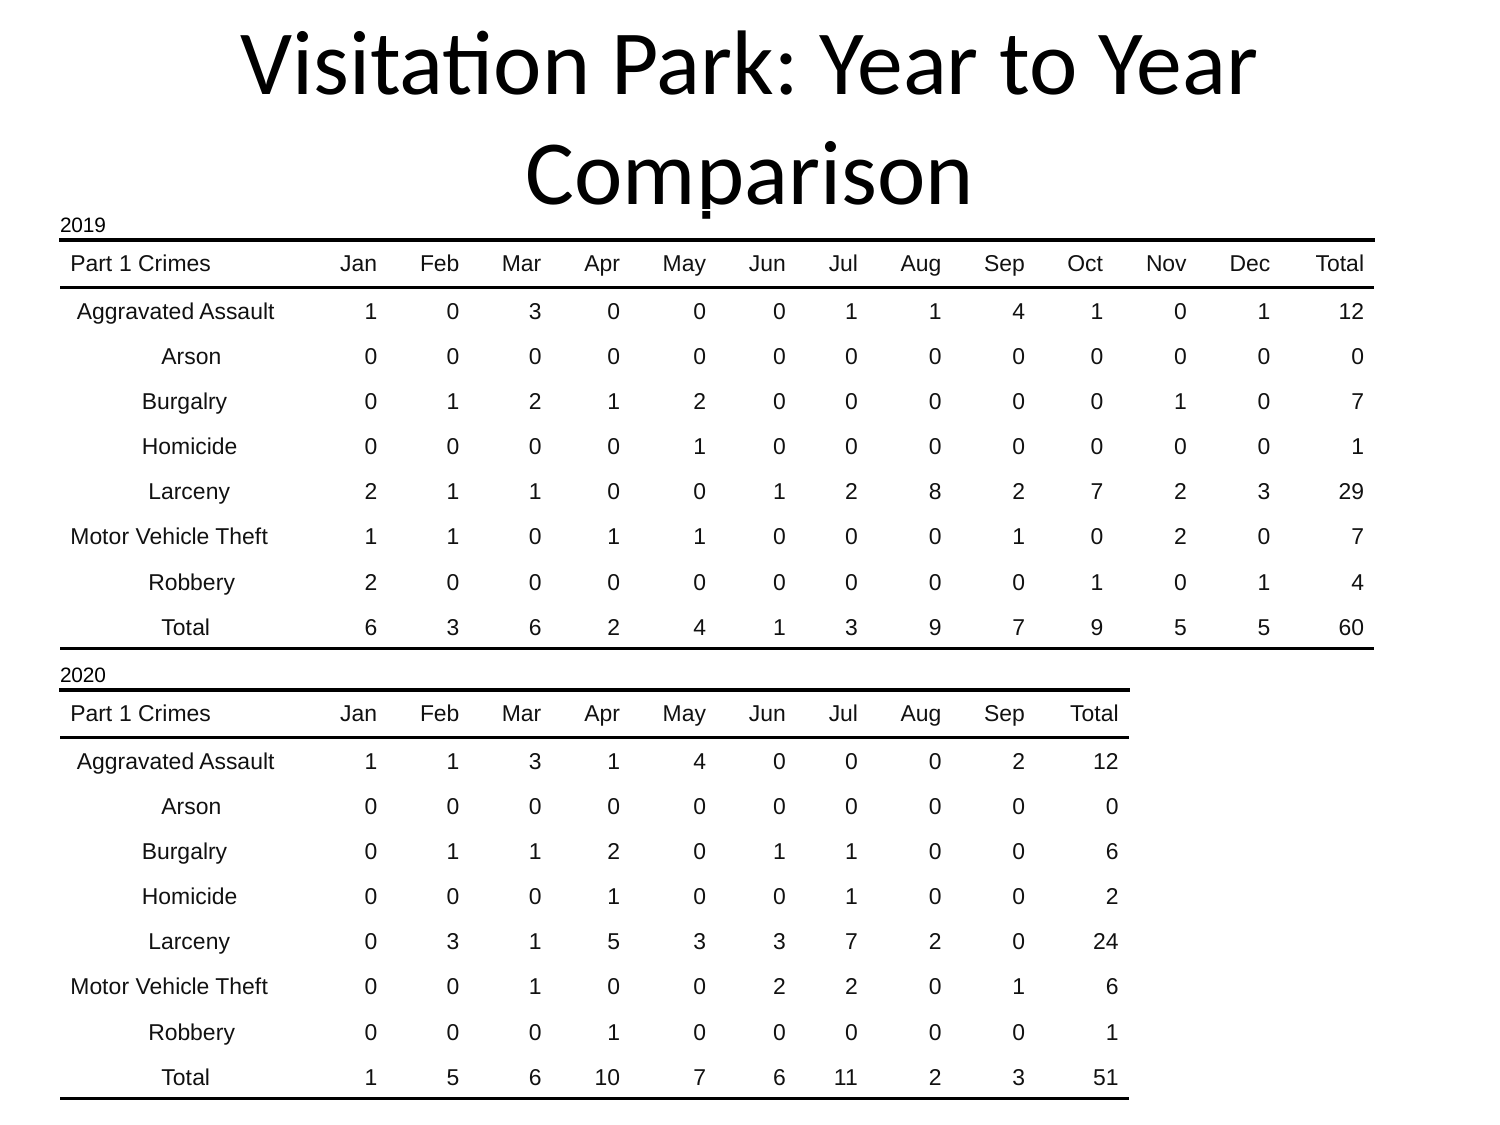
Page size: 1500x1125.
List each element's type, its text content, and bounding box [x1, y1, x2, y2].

table_cell 0 [717, 335, 796, 378]
table_cell 0 [552, 335, 630, 378]
table_cell 0 [868, 785, 952, 828]
table_cell 0 [630, 289, 717, 335]
table_cell 1 [388, 739, 470, 785]
table_cell 0 [552, 558, 630, 606]
table_cell 1 [552, 875, 630, 918]
table_cell 2 [1114, 468, 1197, 515]
table_cell 5 [1197, 606, 1281, 647]
table_cell Jan [308, 692, 388, 736]
table_cell 0 [1114, 425, 1197, 468]
table_cell 1 [388, 378, 470, 425]
table_cell 0 [717, 378, 796, 425]
table_cell 3 [952, 1056, 1035, 1097]
table_cell 3 [470, 739, 552, 785]
table_cell 1 [717, 468, 796, 515]
table_cell 0 [308, 875, 388, 918]
table_cell 2 [952, 739, 1035, 785]
table_cell 5 [552, 918, 630, 965]
table_cell 1 [552, 1008, 630, 1056]
table_cell 2 [630, 378, 717, 425]
table_cell 6 [308, 606, 388, 647]
table_cell 2 [1114, 515, 1197, 558]
table_cell 1 [388, 468, 470, 515]
table_cell 0 [1114, 289, 1197, 335]
table_cell 0 [717, 558, 796, 606]
table_cell 6 [1035, 828, 1129, 875]
table_cell 0 [868, 739, 952, 785]
table_cell 0 [717, 739, 796, 785]
table_cell 1 [952, 515, 1035, 558]
table_cell 1 [796, 289, 868, 335]
table_cell Part 1 Crimes [60, 242, 308, 286]
table_cell 6 [717, 1056, 796, 1097]
table_cell Sep [952, 692, 1035, 736]
table_cell 1 [308, 515, 388, 558]
table_cell Feb [388, 242, 470, 286]
table_cell 0 [552, 965, 630, 1008]
table_cell 0 [388, 335, 470, 378]
table_cell 0 [1035, 425, 1114, 468]
table_cell 6 [1035, 965, 1129, 1008]
table_cell 0 [952, 1008, 1035, 1056]
table_cell 1 [1035, 289, 1114, 335]
table_cell 0 [717, 425, 796, 468]
table_cell 0 [868, 828, 952, 875]
table_cell Total [1281, 242, 1374, 286]
table_cell 0 [388, 875, 470, 918]
table_cell 0 [868, 558, 952, 606]
table_cell Burgalry [60, 828, 308, 875]
table_cell 1 [868, 289, 952, 335]
table_cell 1 [552, 378, 630, 425]
table_cell 0 [796, 425, 868, 468]
table_cell Jun [717, 242, 796, 286]
table_cell 0 [470, 558, 552, 606]
table_cell 1 [796, 828, 868, 875]
table_cell 0 [1197, 425, 1281, 468]
table_cell 0 [952, 378, 1035, 425]
table_cell Oct [1035, 242, 1114, 286]
table_cell 0 [630, 828, 717, 875]
table_cell 60 [1281, 606, 1374, 647]
table_cell May [630, 242, 717, 286]
table_cell 9 [1035, 606, 1114, 647]
table_cell 0 [1197, 335, 1281, 378]
table_cell 7 [630, 1056, 717, 1097]
table_cell Part 1 Crimes [60, 692, 308, 736]
table_cell 1 [1035, 558, 1114, 606]
table_cell 8 [868, 468, 952, 515]
table_cell Larceny [60, 918, 308, 965]
table_cell Homicide [60, 425, 308, 468]
table_cell 0 [1035, 785, 1129, 828]
table_cell 0 [717, 515, 796, 558]
table_cell Robbery [60, 558, 308, 606]
table_cell 7 [952, 606, 1035, 647]
table_cell Motor Vehicle Theft [60, 965, 308, 1008]
table_cell 0 [470, 785, 552, 828]
table_cell 0 [1035, 378, 1114, 425]
table_cell Larceny [60, 468, 308, 515]
table_cell 0 [796, 558, 868, 606]
table_cell 0 [308, 965, 388, 1008]
table_cell Aggravated Assault [60, 739, 308, 785]
table_cell 2 [552, 828, 630, 875]
table_cell 51 [1035, 1056, 1129, 1097]
table_cell Arson [60, 785, 308, 828]
table_cell Arson [60, 335, 308, 378]
table_cell 5 [1114, 606, 1197, 647]
table_cell 1 [717, 606, 796, 647]
table_cell 1 [308, 289, 388, 335]
table_cell 0 [470, 425, 552, 468]
table_cell 3 [1197, 468, 1281, 515]
table_cell 2 [796, 965, 868, 1008]
table_cell 0 [308, 785, 388, 828]
table_cell 0 [630, 558, 717, 606]
table_cell 0 [868, 378, 952, 425]
table_cell 0 [796, 335, 868, 378]
table_cell 0 [952, 558, 1035, 606]
table_cell 0 [717, 785, 796, 828]
table_cell 0 [1281, 335, 1374, 378]
table_cell 1 [1197, 289, 1281, 335]
table_cell 2 [717, 965, 796, 1008]
table_cell 0 [717, 289, 796, 335]
table_cell 2 [308, 468, 388, 515]
table_cell 0 [1197, 515, 1281, 558]
table_cell Jun [717, 692, 796, 736]
table_cell 2 [868, 1056, 952, 1097]
table_cell Nov [1114, 242, 1197, 286]
table_cell 0 [470, 1008, 552, 1056]
table_cell 0 [308, 378, 388, 425]
table_cell 1 [388, 828, 470, 875]
table_cell 0 [952, 875, 1035, 918]
table_cell 0 [796, 785, 868, 828]
table_cell 3 [717, 918, 796, 965]
table_cell 1 [630, 515, 717, 558]
table_cell 1 [1035, 1008, 1129, 1056]
table_cell May [630, 692, 717, 736]
table_cell 0 [388, 785, 470, 828]
table_cell 7 [796, 918, 868, 965]
table_cell Sep [952, 242, 1035, 286]
table_cell 0 [868, 425, 952, 468]
table_cell 1 [552, 739, 630, 785]
table_cell 29 [1281, 468, 1374, 515]
table_cell 5 [388, 1056, 470, 1097]
table_cell 3 [630, 918, 717, 965]
table_cell 1 [1197, 558, 1281, 606]
table_cell 0 [388, 558, 470, 606]
table_header 2020 [61, 661, 1128, 688]
table_cell 9 [868, 606, 952, 647]
table_cell 4 [630, 606, 717, 647]
table_cell Aug [868, 242, 952, 286]
table_header 2019 [61, 211, 1374, 238]
table_cell 2 [796, 468, 868, 515]
table_cell 0 [796, 739, 868, 785]
table_cell 2 [470, 378, 552, 425]
table_cell Total [1035, 692, 1129, 736]
table_cell 1 [952, 965, 1035, 1008]
table_cell Robbery [60, 1008, 308, 1056]
table_cell Mar [470, 692, 552, 736]
table_cell Jul [796, 692, 868, 736]
table_cell 0 [308, 828, 388, 875]
table_cell Motor Vehicle Theft [60, 515, 308, 558]
table_cell 1 [470, 828, 552, 875]
table_cell 2 [308, 558, 388, 606]
table_cell 1 [796, 875, 868, 918]
table_cell 1 [470, 965, 552, 1008]
title Visitation Park: Year to Year Comparison [60, 60, 1440, 165]
table_cell 0 [952, 828, 1035, 875]
table_cell 0 [552, 425, 630, 468]
table_cell 0 [1197, 378, 1281, 425]
table_cell 12 [1281, 289, 1374, 335]
table_cell 1 [308, 1056, 388, 1097]
table_cell 0 [470, 875, 552, 918]
table_cell Mar [470, 242, 552, 286]
table_cell 1 [1114, 378, 1197, 425]
table_cell 12 [1035, 739, 1129, 785]
table_cell 0 [630, 785, 717, 828]
table_cell 1 [470, 468, 552, 515]
table_cell 3 [388, 918, 470, 965]
table_cell 0 [470, 335, 552, 378]
table_cell Jul [796, 242, 868, 286]
table_cell 24 [1035, 918, 1129, 965]
table_cell 0 [308, 1008, 388, 1056]
table_cell 0 [630, 875, 717, 918]
table_cell 0 [388, 425, 470, 468]
table_cell 3 [388, 606, 470, 647]
table_cell Apr [552, 242, 630, 286]
table_cell 1 [388, 515, 470, 558]
table_cell 0 [308, 335, 388, 378]
table_cell 0 [388, 965, 470, 1008]
table_cell 0 [868, 875, 952, 918]
table_cell 6 [470, 606, 552, 647]
table_cell 0 [868, 335, 952, 378]
table_cell 0 [552, 289, 630, 335]
table_cell Dec [1197, 242, 1281, 286]
table_cell 0 [1035, 335, 1114, 378]
table_cell 2 [868, 918, 952, 965]
table_cell 2 [1035, 875, 1129, 918]
table_cell Aug [868, 692, 952, 736]
table_cell 1 [308, 739, 388, 785]
table_cell Homicide [60, 875, 308, 918]
table_cell 2 [952, 468, 1035, 515]
table_cell 0 [952, 335, 1035, 378]
table_cell Jan [308, 242, 388, 286]
table_cell 0 [630, 965, 717, 1008]
table_cell 0 [952, 918, 1035, 965]
table_cell 0 [1114, 335, 1197, 378]
table_cell 0 [1035, 515, 1114, 558]
table_cell 4 [630, 739, 717, 785]
table_cell 7 [1281, 515, 1374, 558]
table_cell Burgalry [60, 378, 308, 425]
table_cell 0 [868, 515, 952, 558]
table_cell 0 [552, 468, 630, 515]
table_cell Apr [552, 692, 630, 736]
table_cell 3 [470, 289, 552, 335]
table_cell 1 [470, 918, 552, 965]
table_cell 0 [388, 289, 470, 335]
table_cell 0 [630, 1008, 717, 1056]
table_cell 0 [952, 425, 1035, 468]
table_cell 0 [717, 875, 796, 918]
table_cell 0 [630, 335, 717, 378]
table_cell 0 [796, 378, 868, 425]
table_cell 4 [1281, 558, 1374, 606]
table_cell 2 [552, 606, 630, 647]
table_cell 0 [952, 785, 1035, 828]
table_cell 6 [470, 1056, 552, 1097]
table_cell 0 [1114, 558, 1197, 606]
table_cell 1 [630, 425, 717, 468]
table_cell 0 [470, 515, 552, 558]
table_cell Feb [388, 692, 470, 736]
table_cell 4 [952, 289, 1035, 335]
table_cell 0 [388, 1008, 470, 1056]
table_cell 1 [552, 515, 630, 558]
table_cell 0 [796, 515, 868, 558]
table_cell Total [60, 606, 308, 647]
table_cell 0 [868, 1008, 952, 1056]
table_cell 1 [717, 828, 796, 875]
table_cell 7 [1035, 468, 1114, 515]
table_cell 11 [796, 1056, 868, 1097]
table_cell 1 [1281, 425, 1374, 468]
table_cell 0 [308, 918, 388, 965]
table_cell Aggravated Assault [60, 289, 308, 335]
table_cell 0 [796, 1008, 868, 1056]
table_cell 7 [1281, 378, 1374, 425]
table_cell 0 [868, 965, 952, 1008]
table_cell 3 [796, 606, 868, 647]
table_cell 0 [717, 1008, 796, 1056]
table_cell Total [60, 1056, 308, 1097]
table_cell 0 [308, 425, 388, 468]
table_cell 0 [630, 468, 717, 515]
table_cell 0 [552, 785, 630, 828]
table_cell 10 [552, 1056, 630, 1097]
